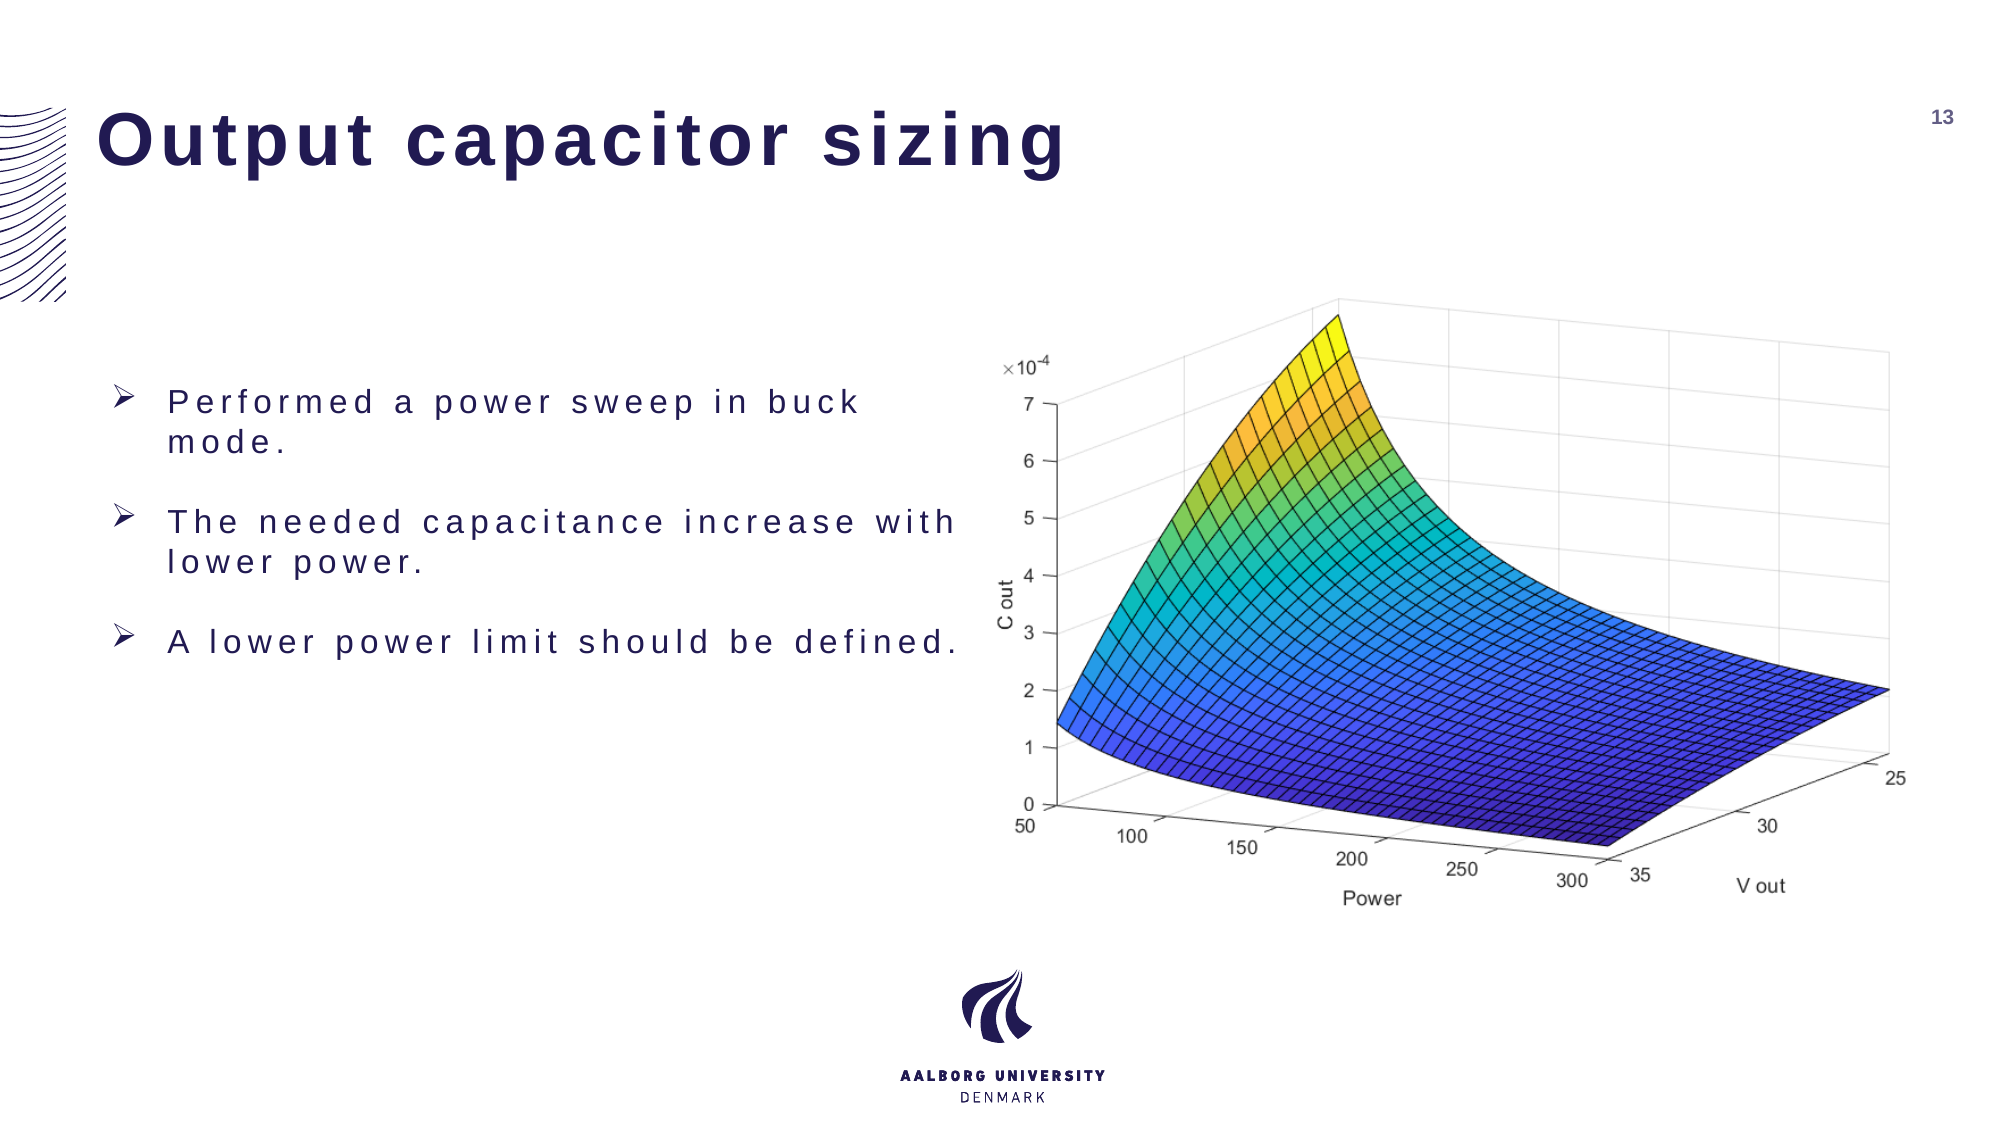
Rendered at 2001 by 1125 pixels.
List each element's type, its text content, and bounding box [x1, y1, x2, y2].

title Output capacitor sizing [96, 58, 1105, 325]
slide_number 13 [1860, 97, 1954, 135]
picture [981, 283, 1939, 910]
